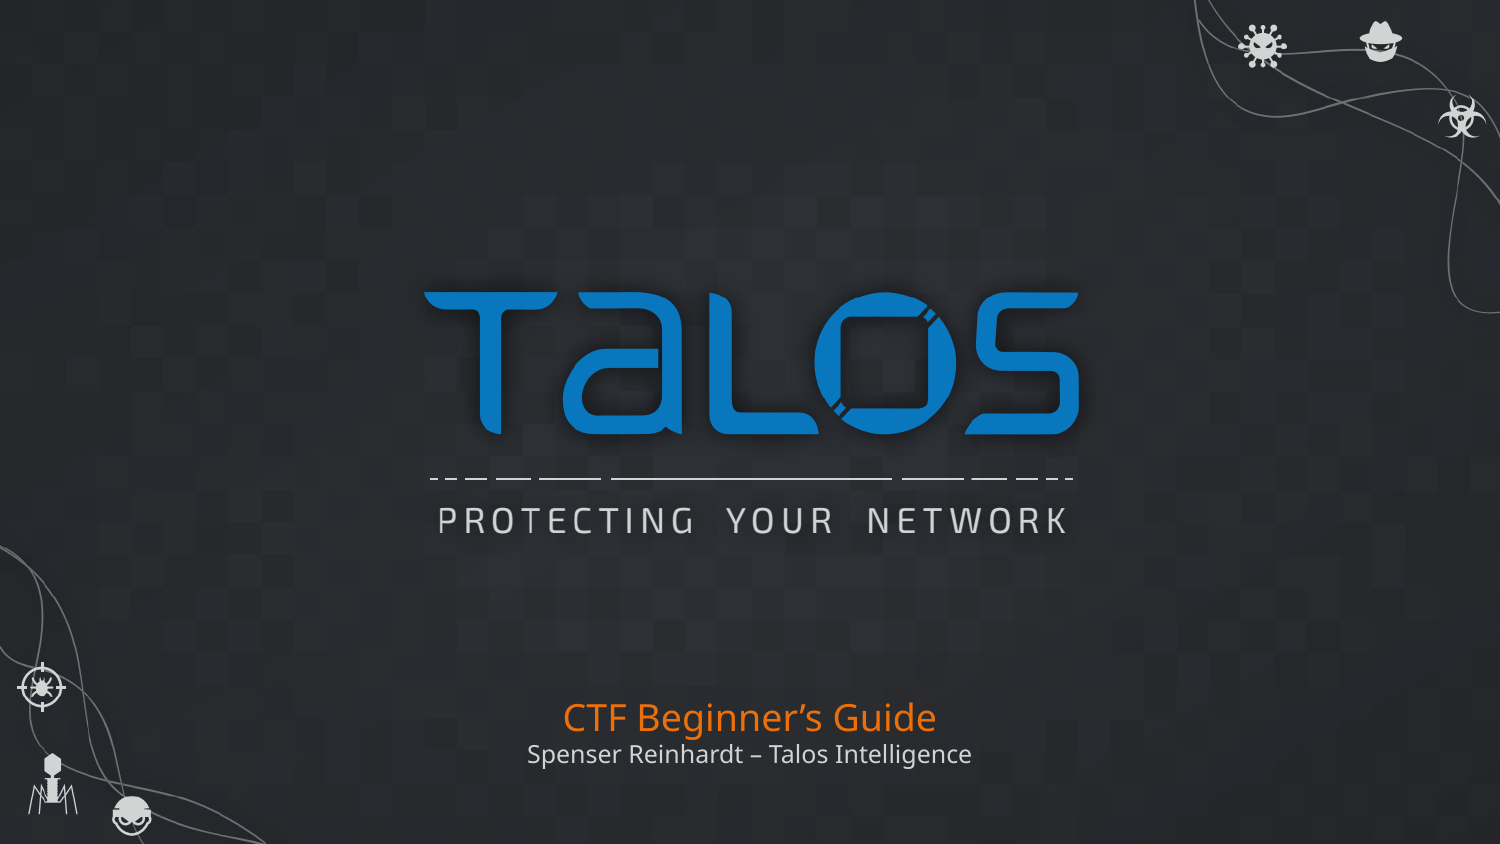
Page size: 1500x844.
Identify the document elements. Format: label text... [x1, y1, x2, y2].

title CTF Beginner’s Guide Spenser Reinhardt – Talos Intelligence [75, 661, 1425, 802]
